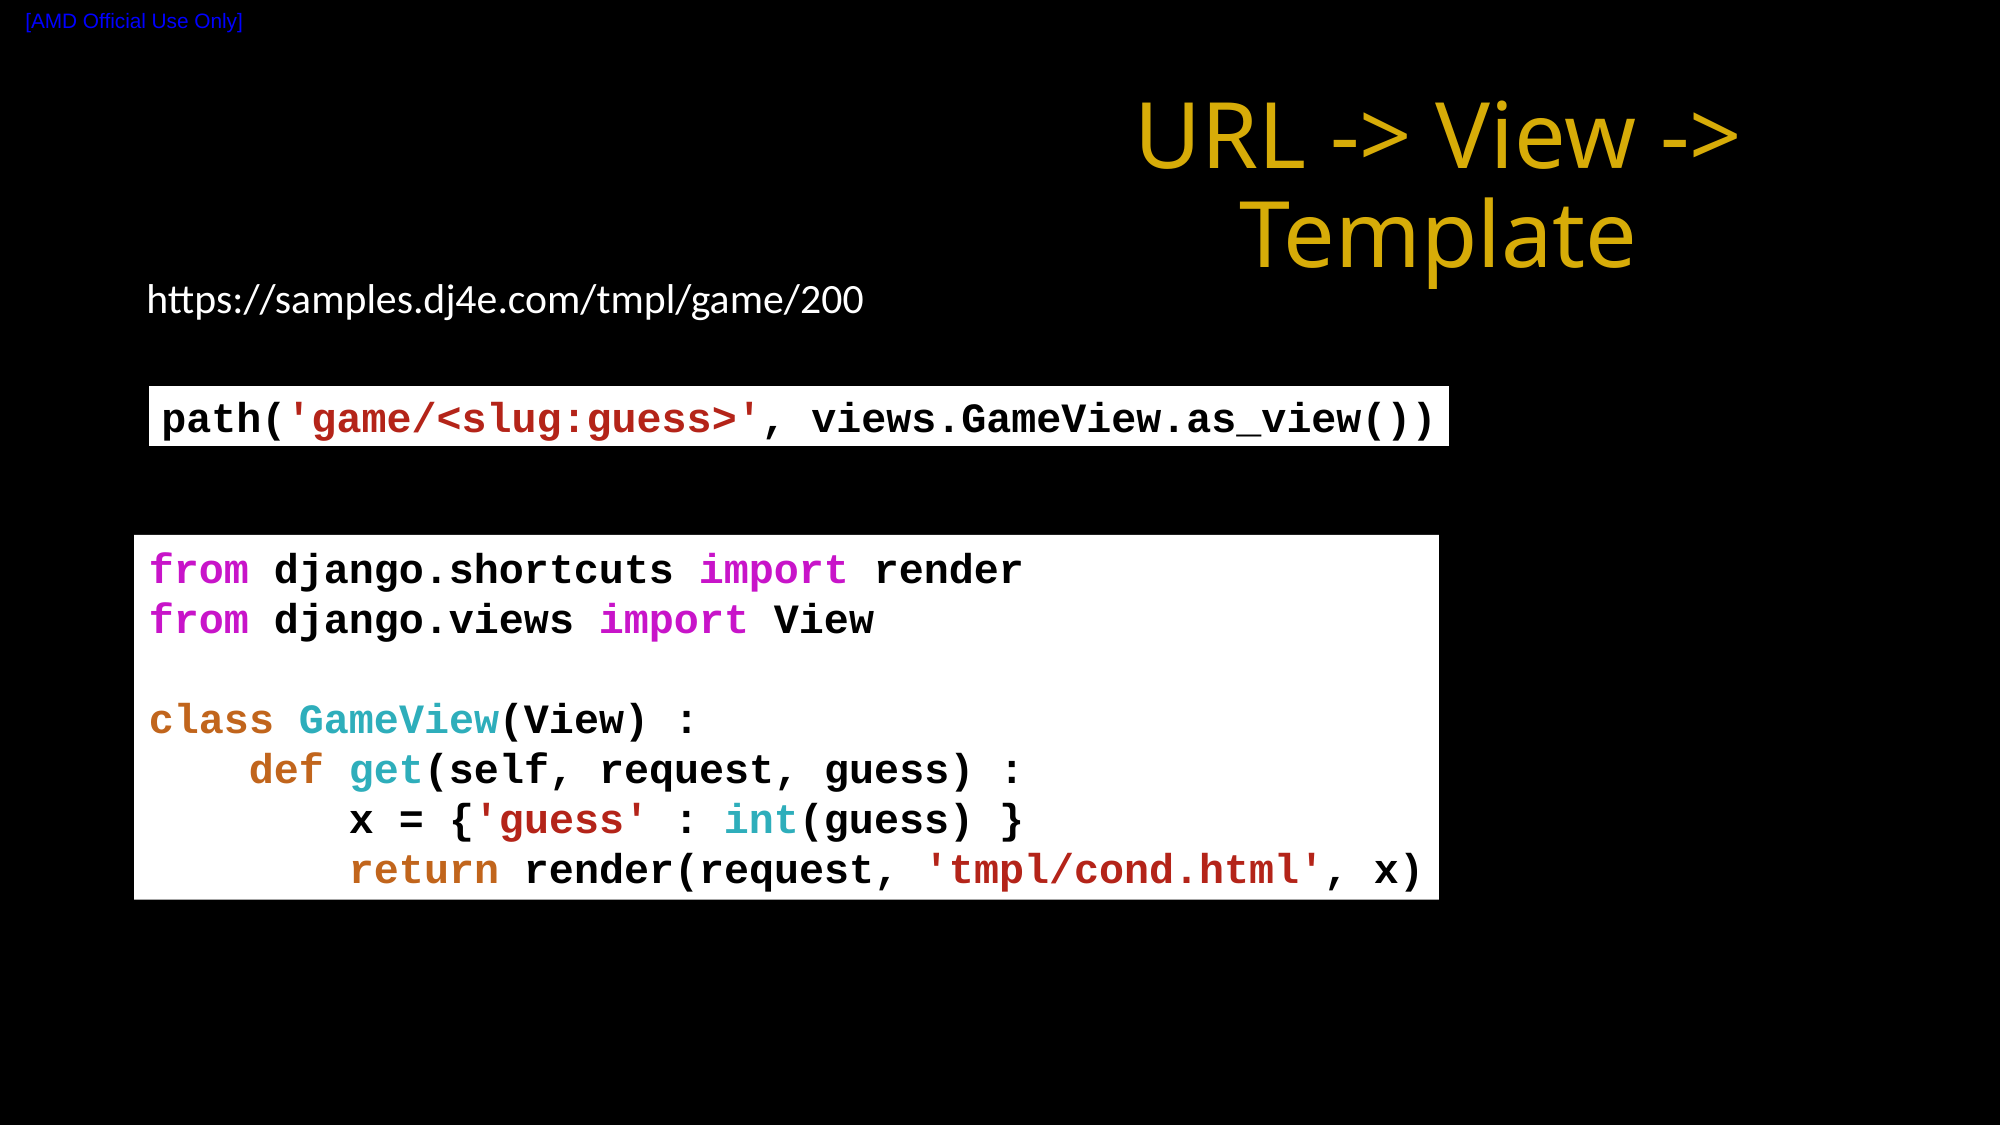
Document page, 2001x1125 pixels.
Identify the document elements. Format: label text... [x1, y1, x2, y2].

title URL -> View -> Template [959, 80, 1918, 298]
text_box path('game/<slug:guess>', views.GameView.as_view()) [146, 383, 1452, 449]
text_box from django.shortcuts import render from django.views import View class GameView(View) : def get(self, request, guess) : x = {'guess' : int(guess) } return render(request, 'tmpl/cond.html', x) [134, 534, 1439, 900]
text_box https://samples.dj4e.com/tmpl/game/200 [131, 264, 880, 330]
